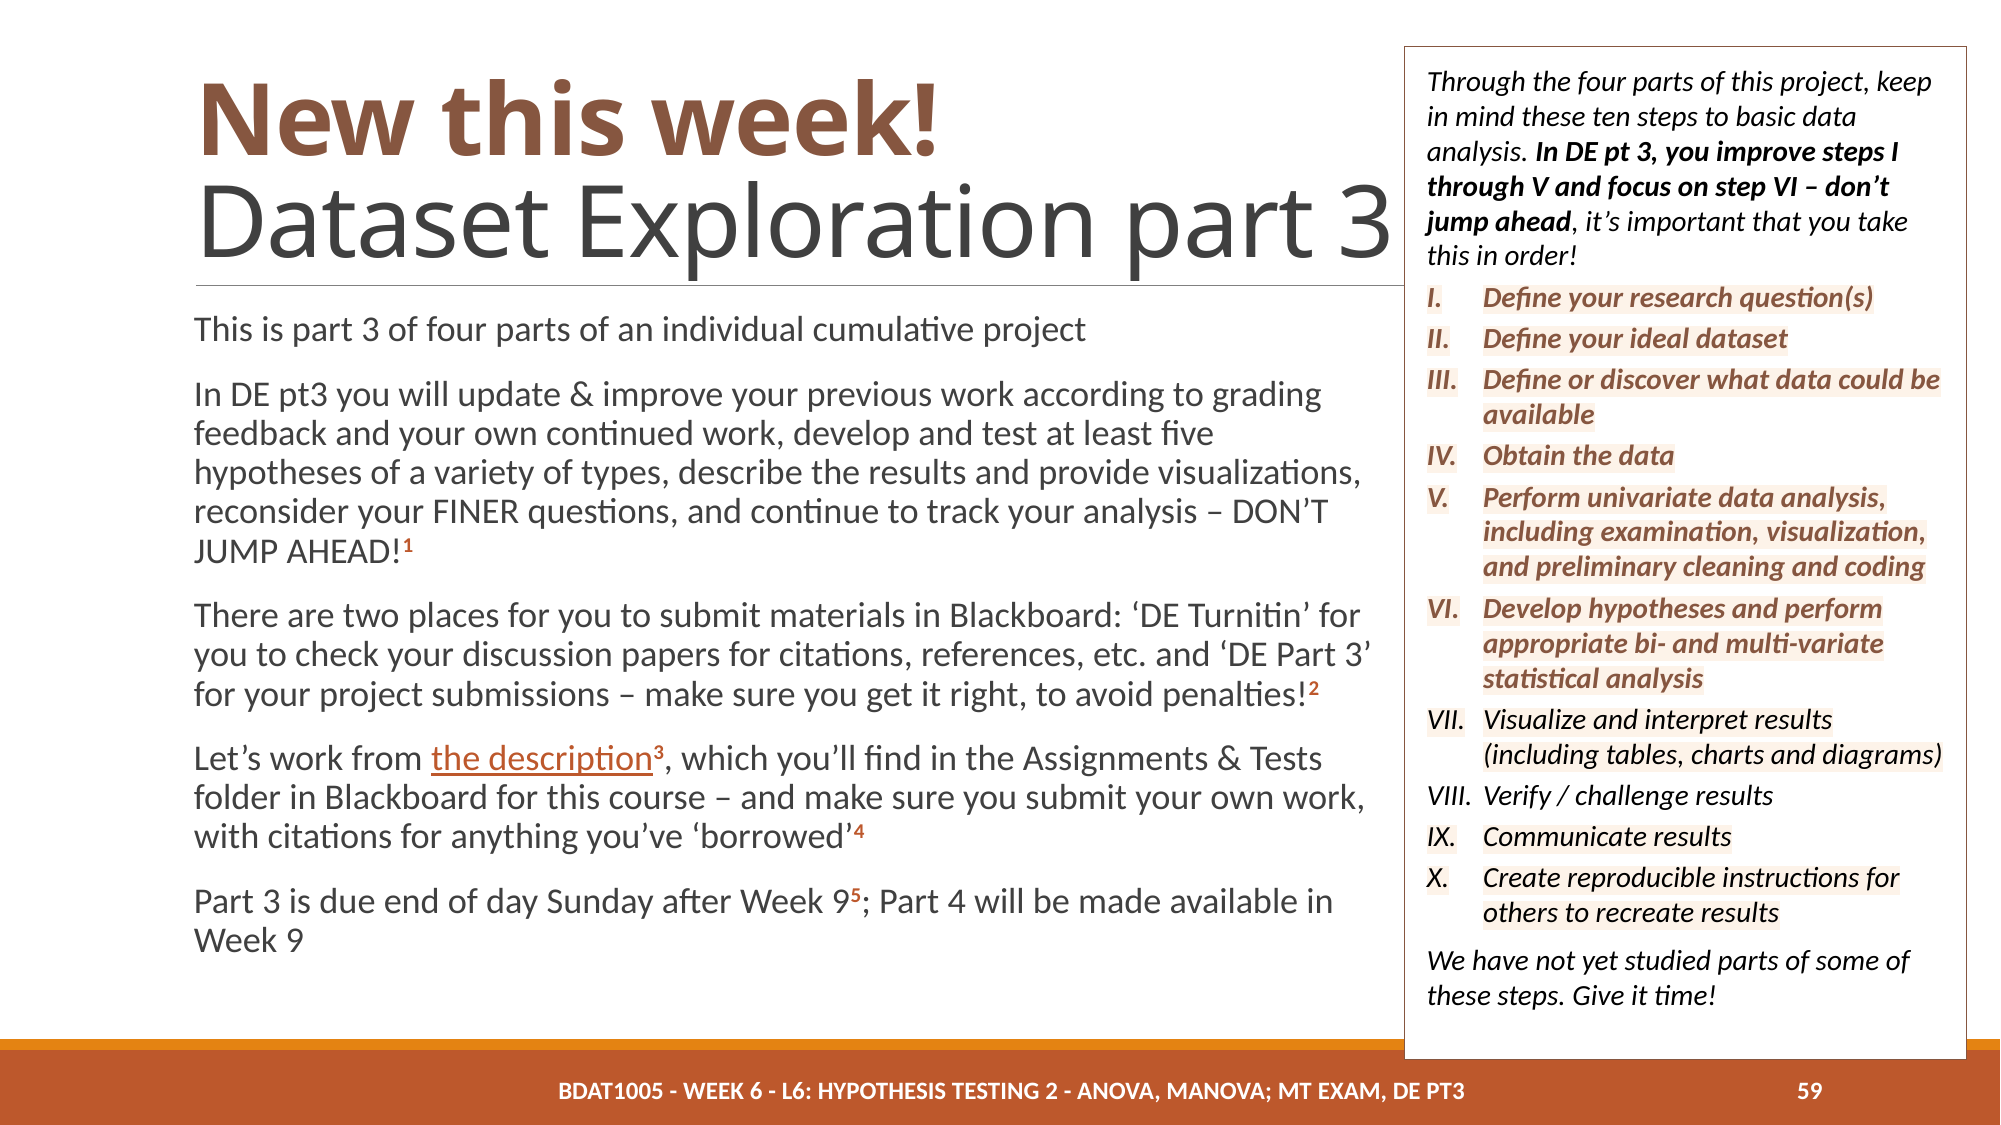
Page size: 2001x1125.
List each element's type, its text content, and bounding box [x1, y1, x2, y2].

text_box Through the four parts of this project, keep in mind these ten steps to basic data analysis. In DE pt 3, you improve steps I through V and focus on step VI – don’t jump ahead, it’s important that you take this in order! Define your research question(s) Define your ideal dataset Define or discover what data could be available Obtain the data Perform univariate data analysis, including examination, visualization, and preliminary cleaning and coding Develop hypotheses and perform appropriate bi- and multi-variate statistical analysis Visualize and interpret results (including tables, charts and diagrams) Verify / challenge results Communicate results Create reproducible instructions for others to recreate results We have not yet studied parts of some of these steps. Give it time! [1404, 46, 1967, 1060]
title New this week! Dataset Exploration part 3 [180, 47, 1404, 285]
slide_number 59 [1687, 1060, 1838, 1120]
footer BDAT1005 - Week 6 - L6: Hypothesis Testing 2 - ANOVA, MANOVA; MT Exam, DE pt3 [375, 1059, 1650, 1120]
list This is part 3 of four parts of an individual cumulative project In DE pt3 you will update & improve your previous work according to grading feedback and your own continued work, develop and test at least five hypotheses of a variety of types, describe the results and provide visualizations, reconsider your FINER questions, and continue to track your analysis – DON’T JUMP AHEAD!1 There are two places for you to submit materials in Blackboard: ‘DE Turnitin’ for you to check your discussion papers for citations, references, etc. and ‘DE Part 3’ for your project submissions – make sure you get it right, to avoid penalties!2 Let’s work from the description3, which you’ll find in the Assignments & Tests folder in Blackboard for this course – and make sure you submit your own work, with citations for anything you’ve ‘borrowed’4 Part 3 is due end of day Sunday after Week 95; Part 4 will be made available in Week 9 [180, 302, 1382, 1006]
